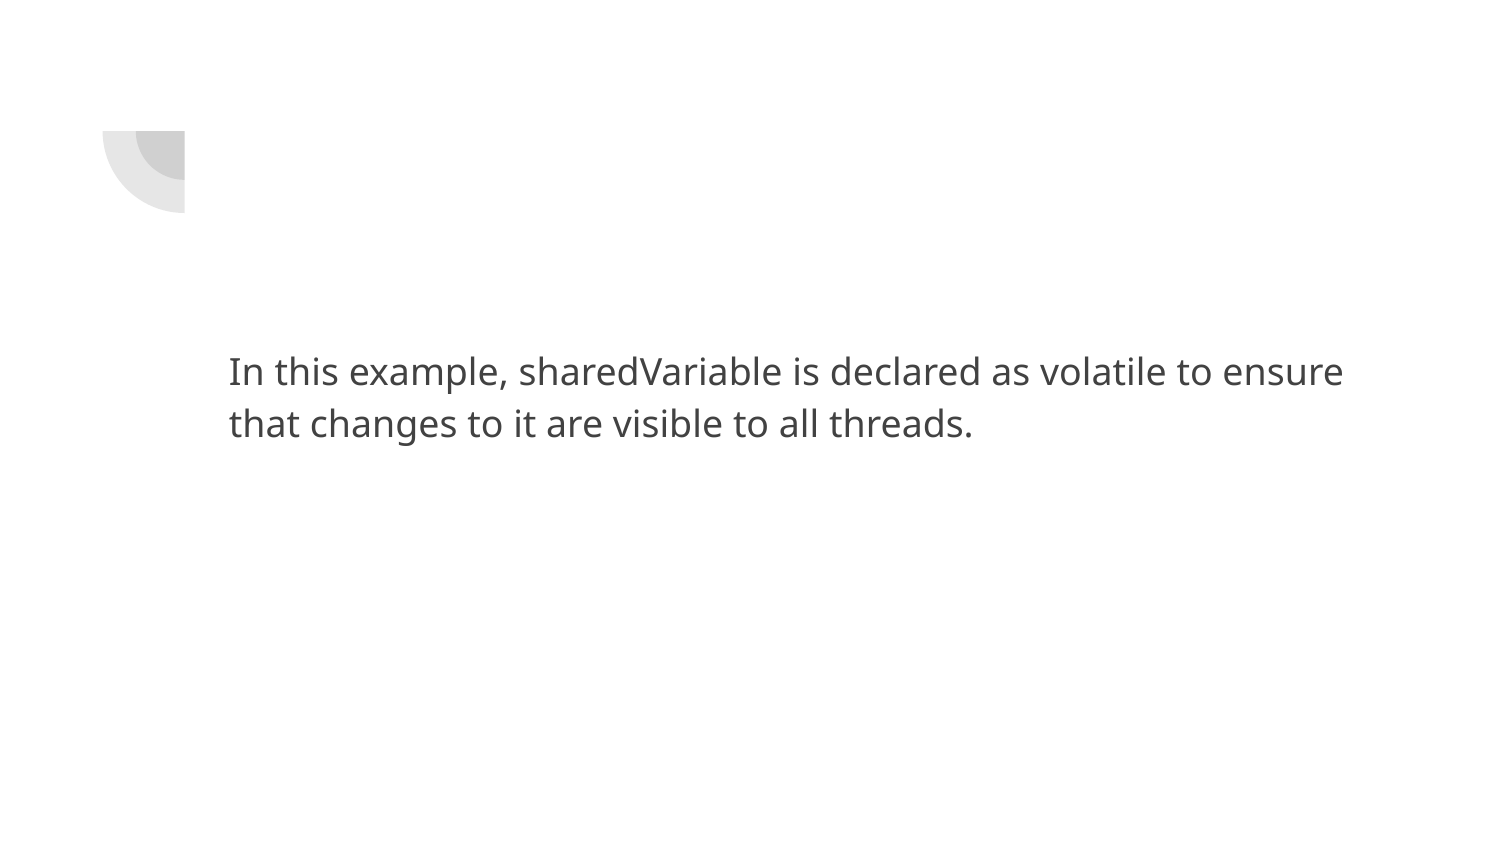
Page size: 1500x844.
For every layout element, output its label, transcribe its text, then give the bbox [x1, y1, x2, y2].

list In this example, sharedVariable is declared as volatile to ensure that changes to it are visible to all threads. [213, 326, 1368, 744]
